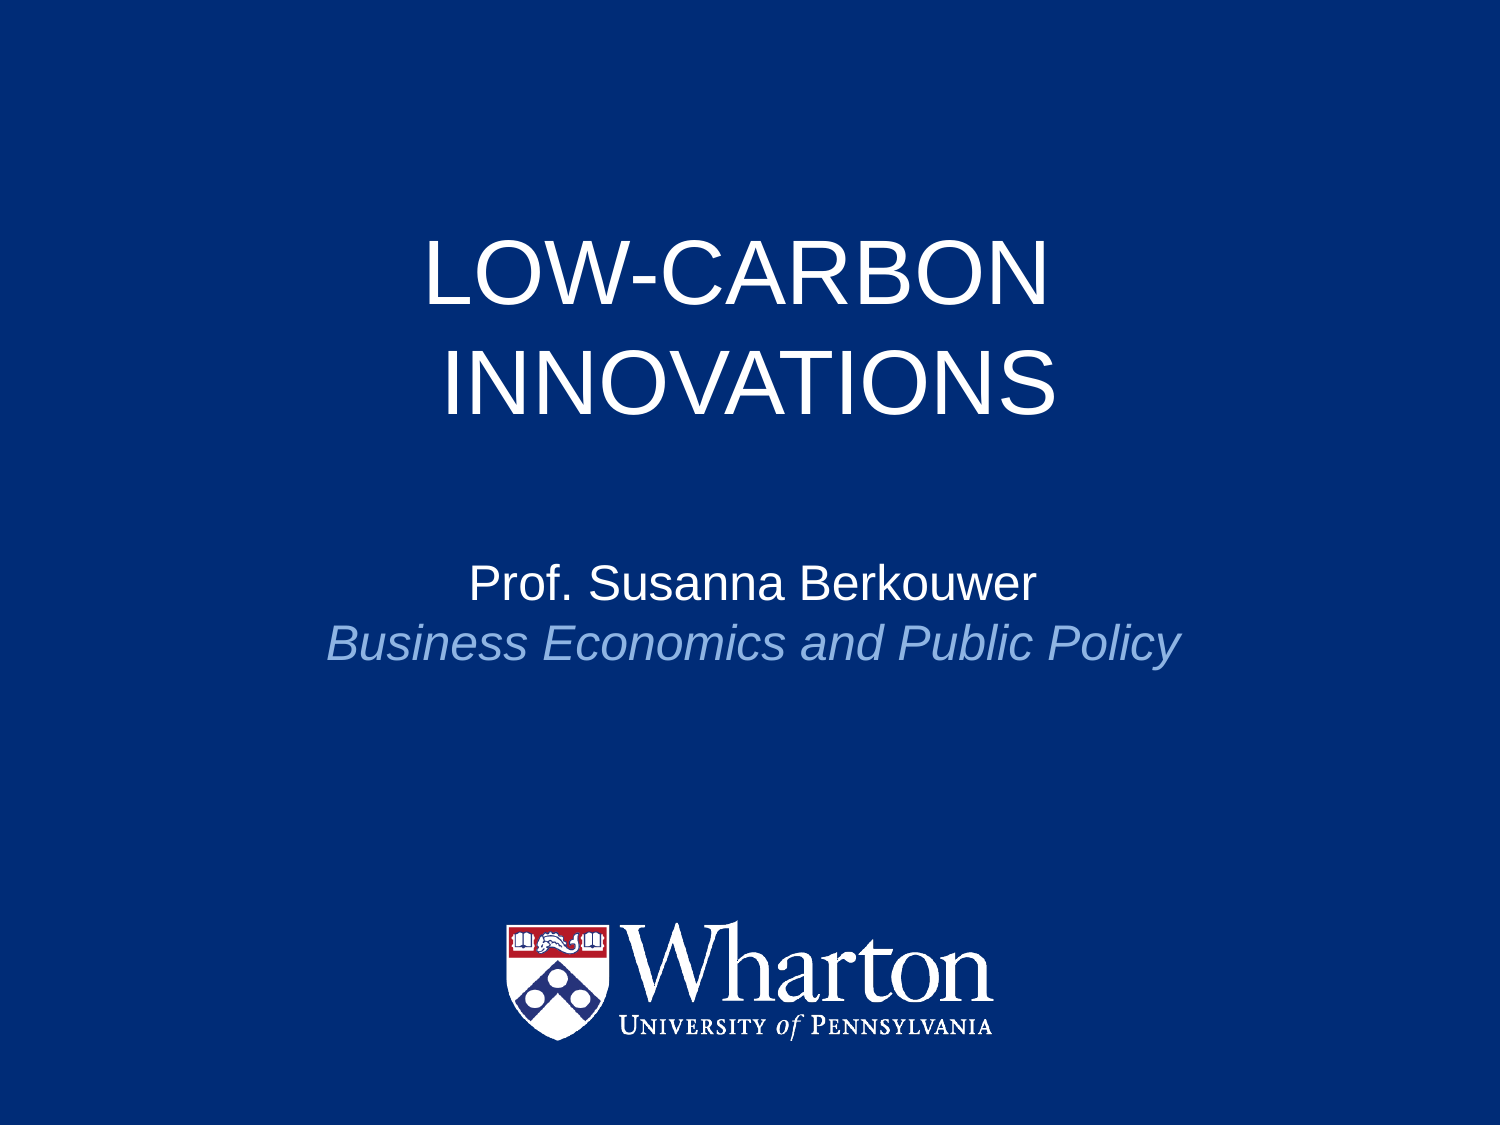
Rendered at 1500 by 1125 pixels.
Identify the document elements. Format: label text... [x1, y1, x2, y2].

list Prof. Susanna Berkouwer Business Economics and Public Policy [115, 549, 1391, 766]
title Low-carbon Innovations [112, 212, 1388, 465]
picture [482, 905, 1018, 1056]
